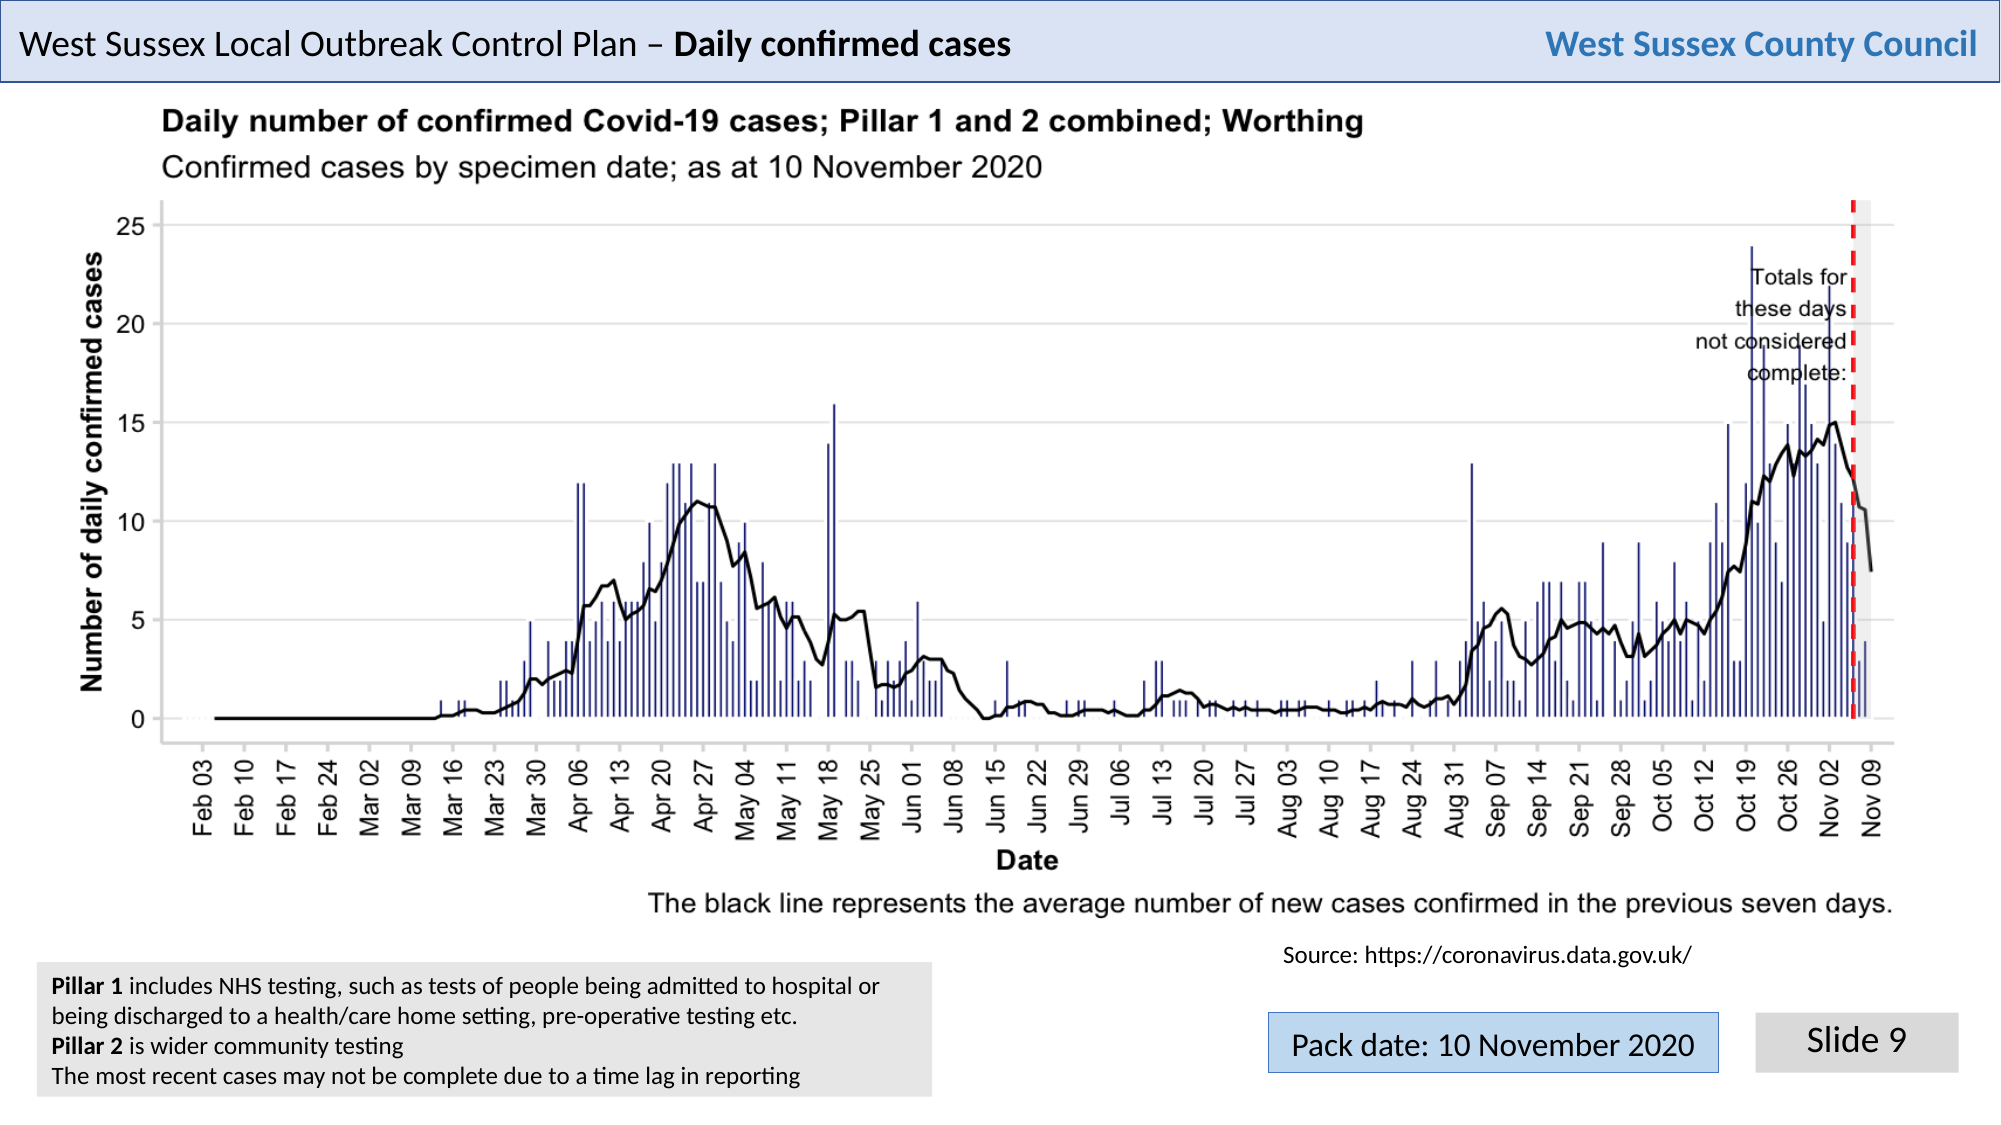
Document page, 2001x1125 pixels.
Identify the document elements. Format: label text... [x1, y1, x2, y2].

list Slide 9 [1755, 1012, 1959, 1073]
list Source: https://coronavirus.data.gov.uk/ [1268, 935, 1912, 995]
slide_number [1268, 1012, 1719, 1073]
picture [63, 91, 1912, 935]
